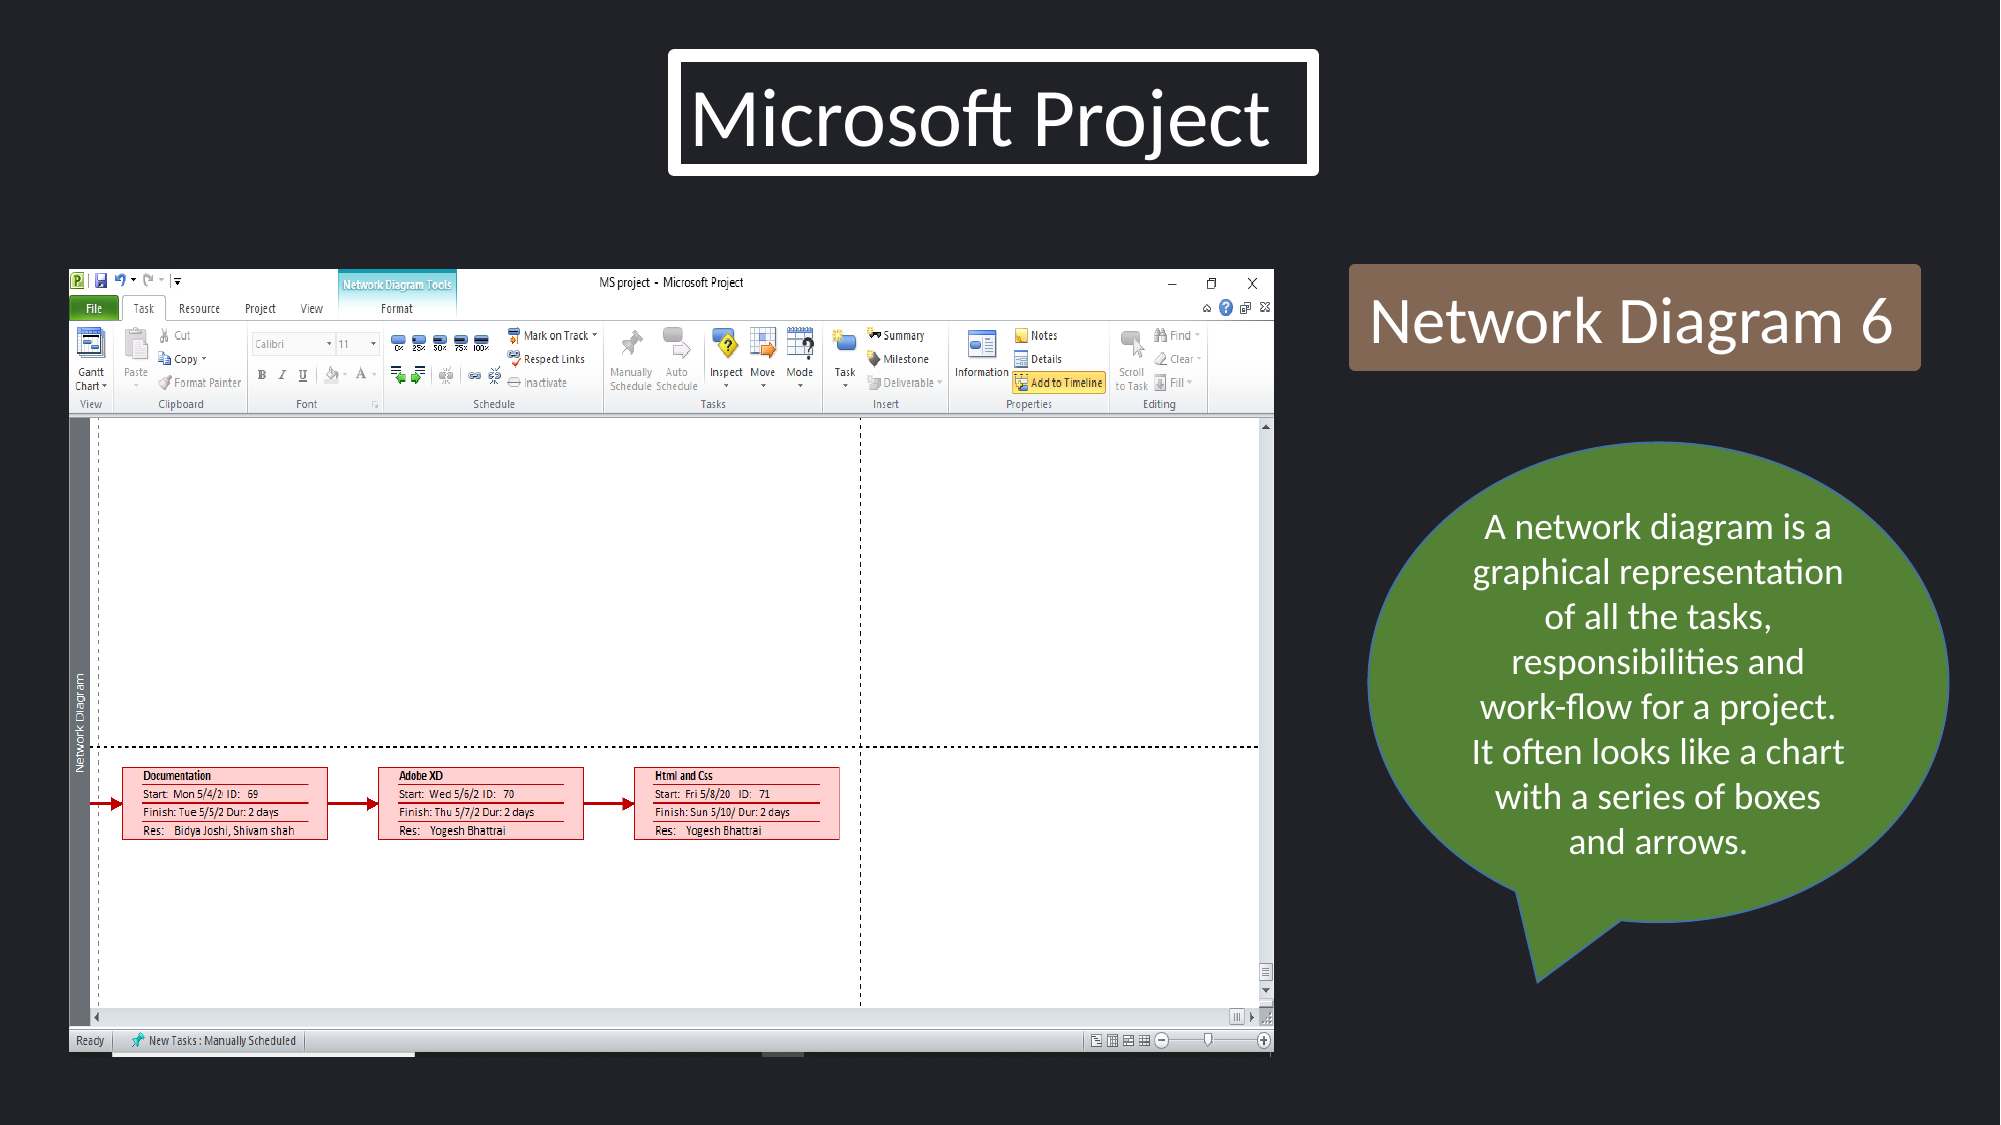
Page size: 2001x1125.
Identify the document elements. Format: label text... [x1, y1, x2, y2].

picture [69, 269, 1274, 1057]
text_box A network diagram is a graphical representation of all the tasks, responsibilities and work-flow for a project. It often looks like a chart with a series of boxes and arrows. [1367, 441, 1950, 984]
text_box Network Diagram 6 [1354, 269, 1915, 365]
text_box Microsoft Project [674, 55, 1313, 171]
